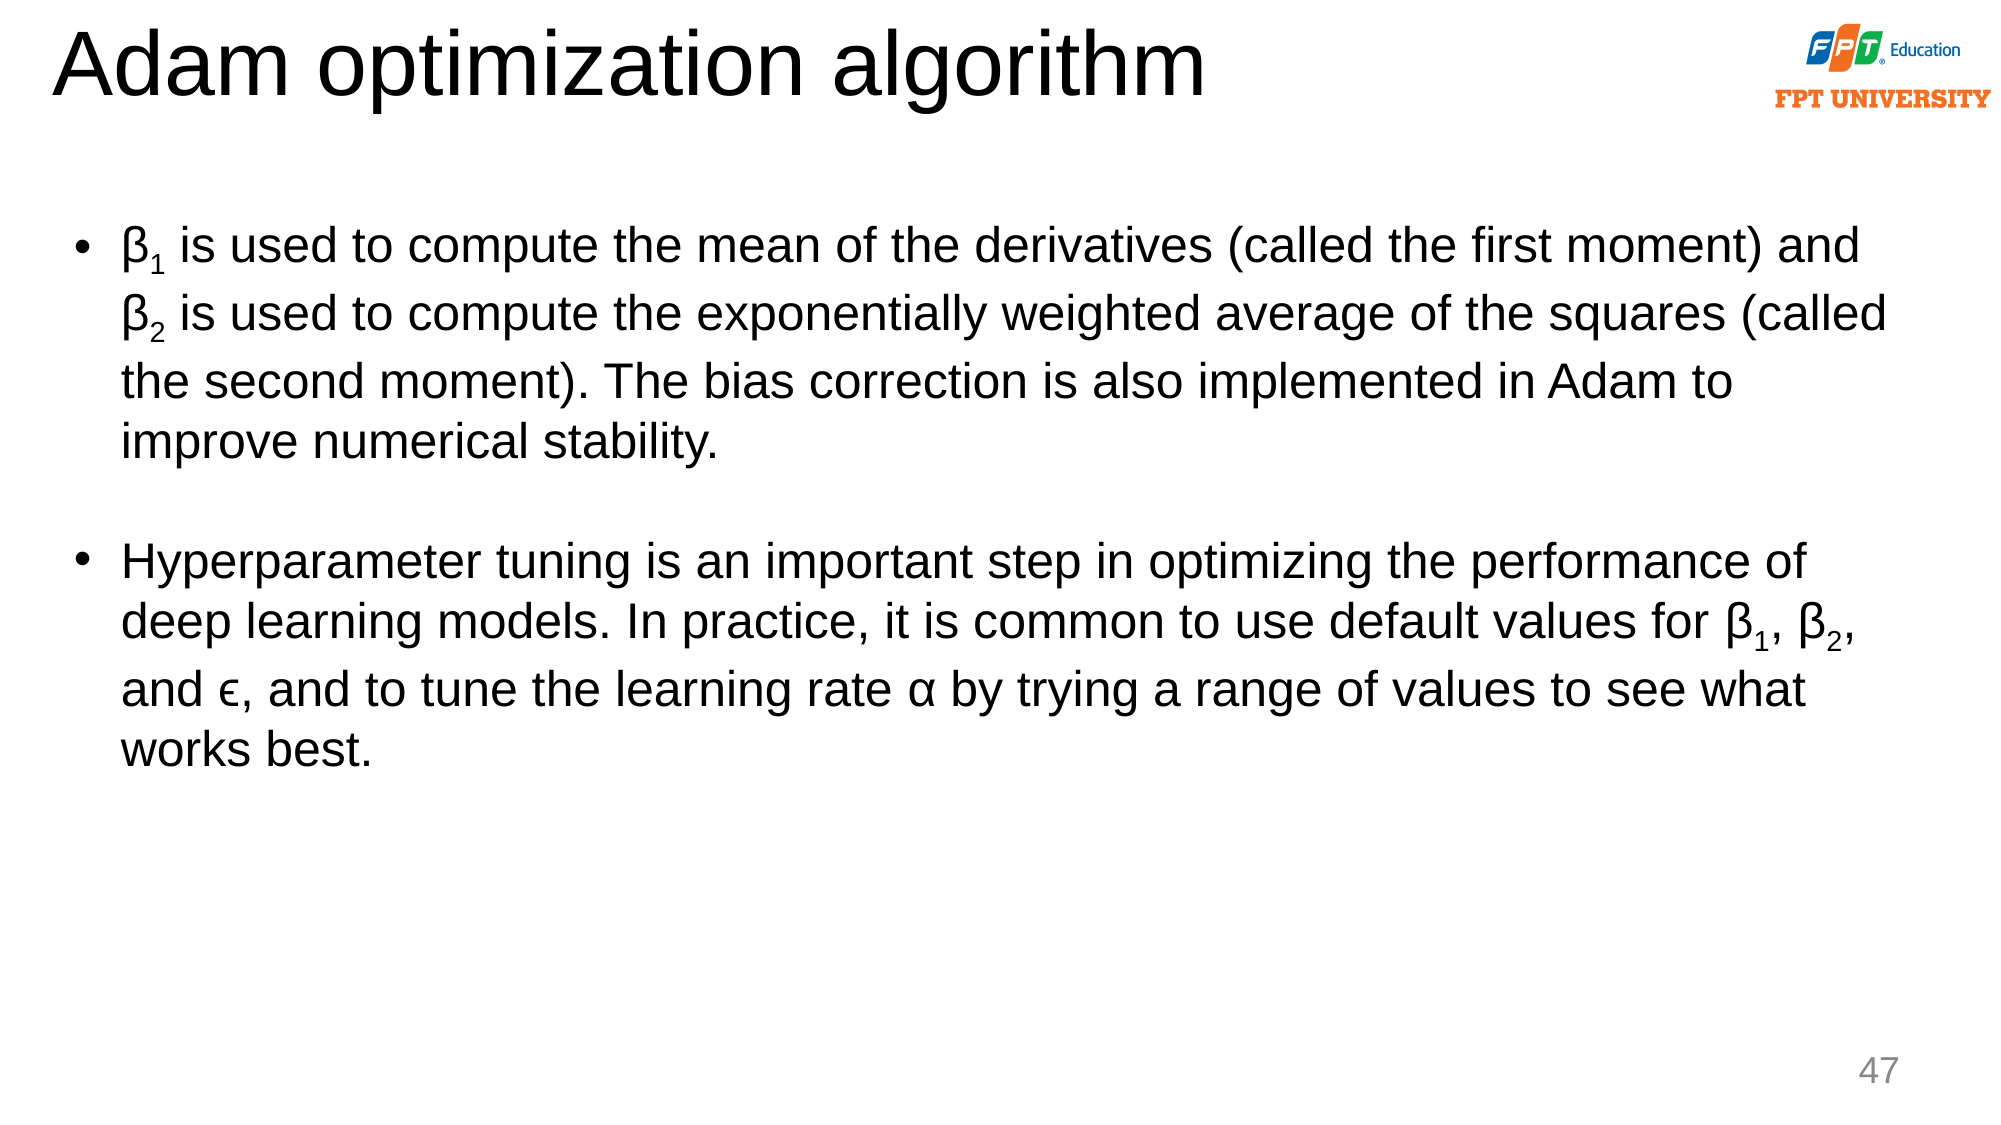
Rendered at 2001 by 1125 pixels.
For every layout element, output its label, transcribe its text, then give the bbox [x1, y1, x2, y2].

title Adam optimization algorithm [50, 1, 1761, 192]
text_box β1 is used to compute the mean of the derivatives (called the first moment) and β2 is used to compute the exponentially weighted average of the squares (called the second moment). The bias correction is also implemented in Adam to improve numerical stability. Hyperparameter tuning is an important step in optimizing the performance of deep learning models. In practice, it is common to use default values for β1, β2, and ϵ, and to tune the learning rate α by trying a range of values to see what works best. [59, 204, 1926, 785]
picture [1760, 0, 1999, 131]
slide_number 47 [1440, 1046, 1900, 1125]
